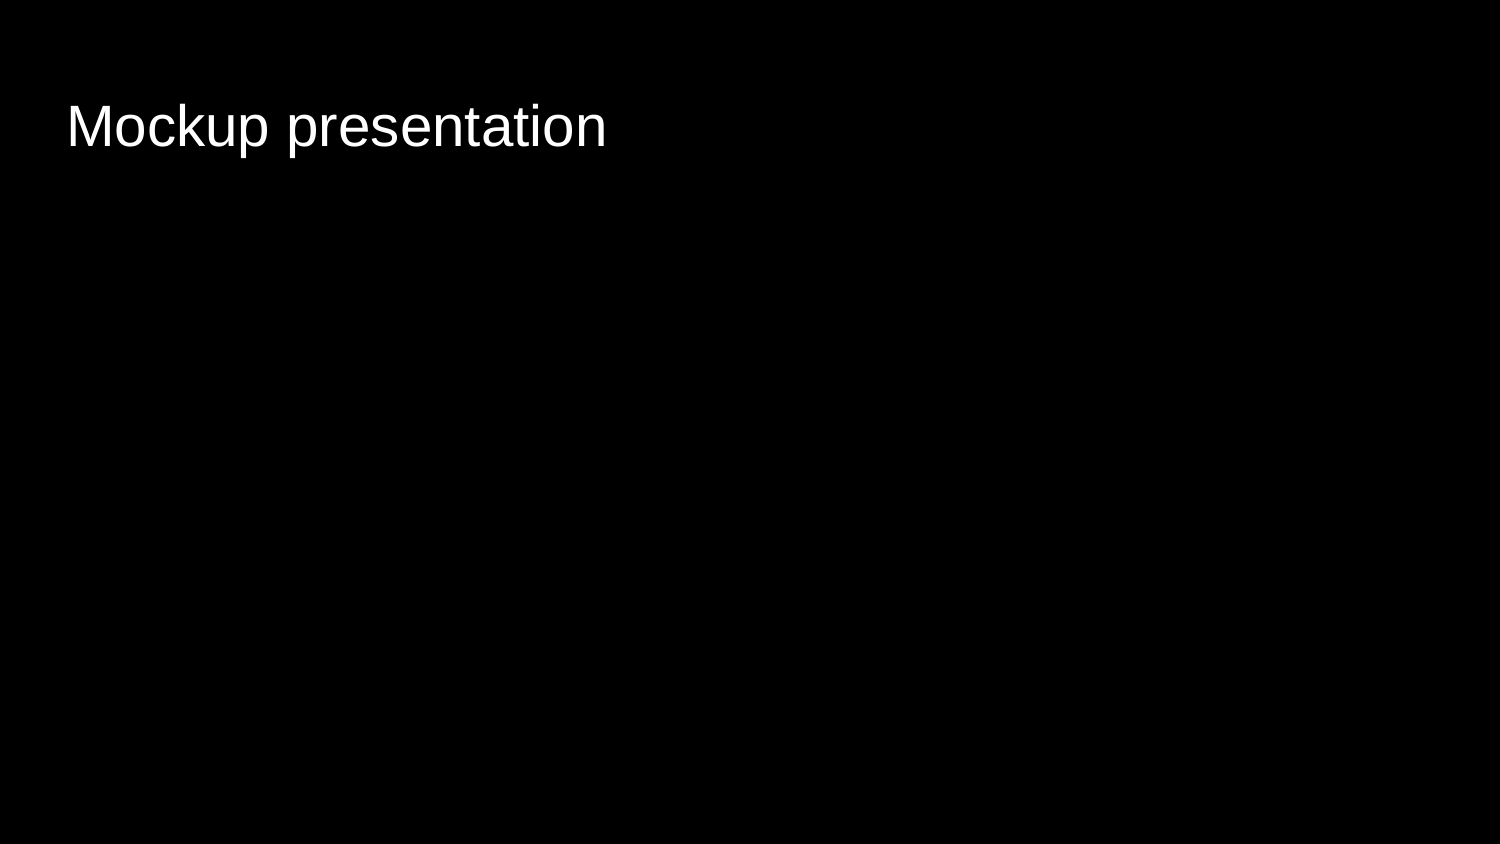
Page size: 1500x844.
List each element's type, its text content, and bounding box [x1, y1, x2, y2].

title Mockup presentation [51, 72, 1449, 167]
